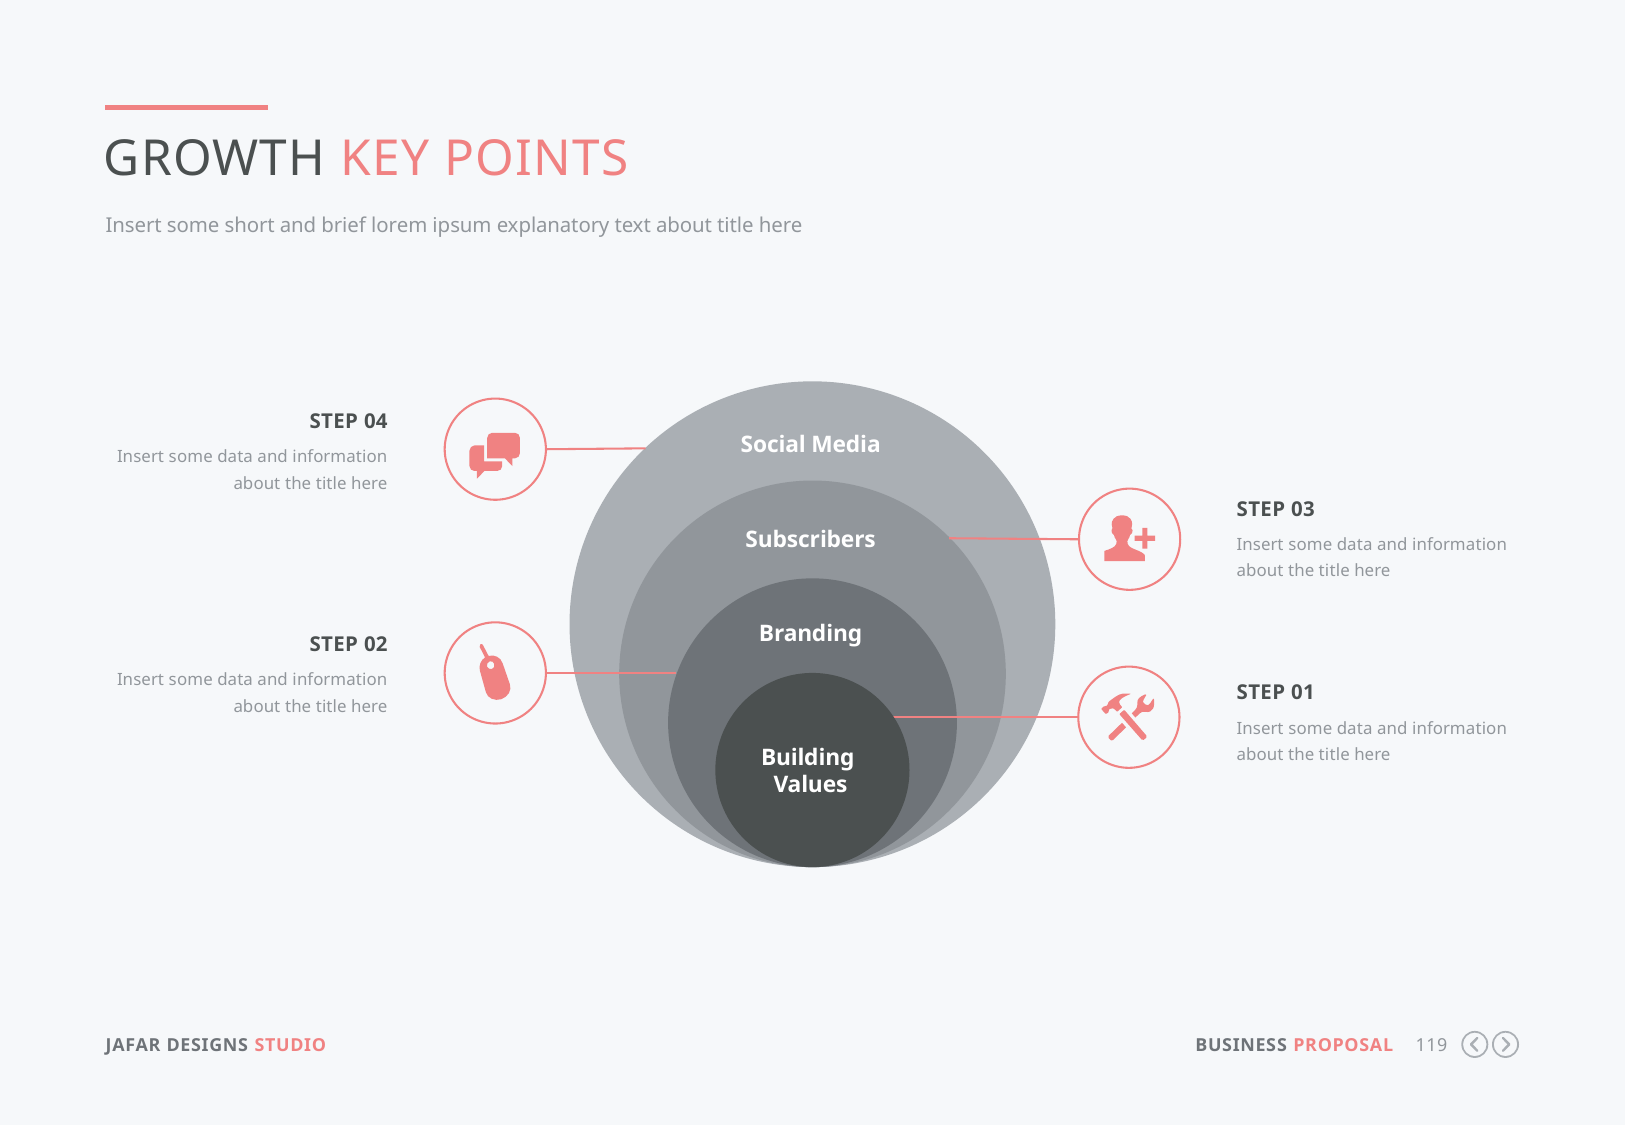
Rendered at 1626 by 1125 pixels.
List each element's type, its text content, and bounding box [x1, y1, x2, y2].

list Insert some short and brief lorem ipsum explanatory text about title here [105, 209, 1519, 241]
text_box Social Media [730, 429, 891, 457]
text_box [667, 577, 958, 867]
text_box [105, 408, 388, 494]
text_box [853, 718, 1038, 865]
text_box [1236, 496, 1519, 582]
text_box [618, 479, 1007, 716]
text_box Branding [730, 619, 891, 647]
text_box [573, 674, 772, 865]
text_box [444, 398, 546, 500]
text_box [568, 380, 1041, 672]
text_box [843, 718, 1002, 866]
list Growth Key Points [103, 125, 1518, 188]
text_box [1236, 679, 1519, 765]
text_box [1078, 488, 1181, 590]
text_box [618, 674, 782, 866]
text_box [1078, 666, 1180, 768]
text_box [444, 622, 546, 724]
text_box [105, 631, 388, 717]
text_box [955, 540, 1057, 716]
text_box Subscribers [730, 524, 891, 553]
text_box [714, 671, 911, 869]
text_box Building Values [730, 742, 891, 797]
